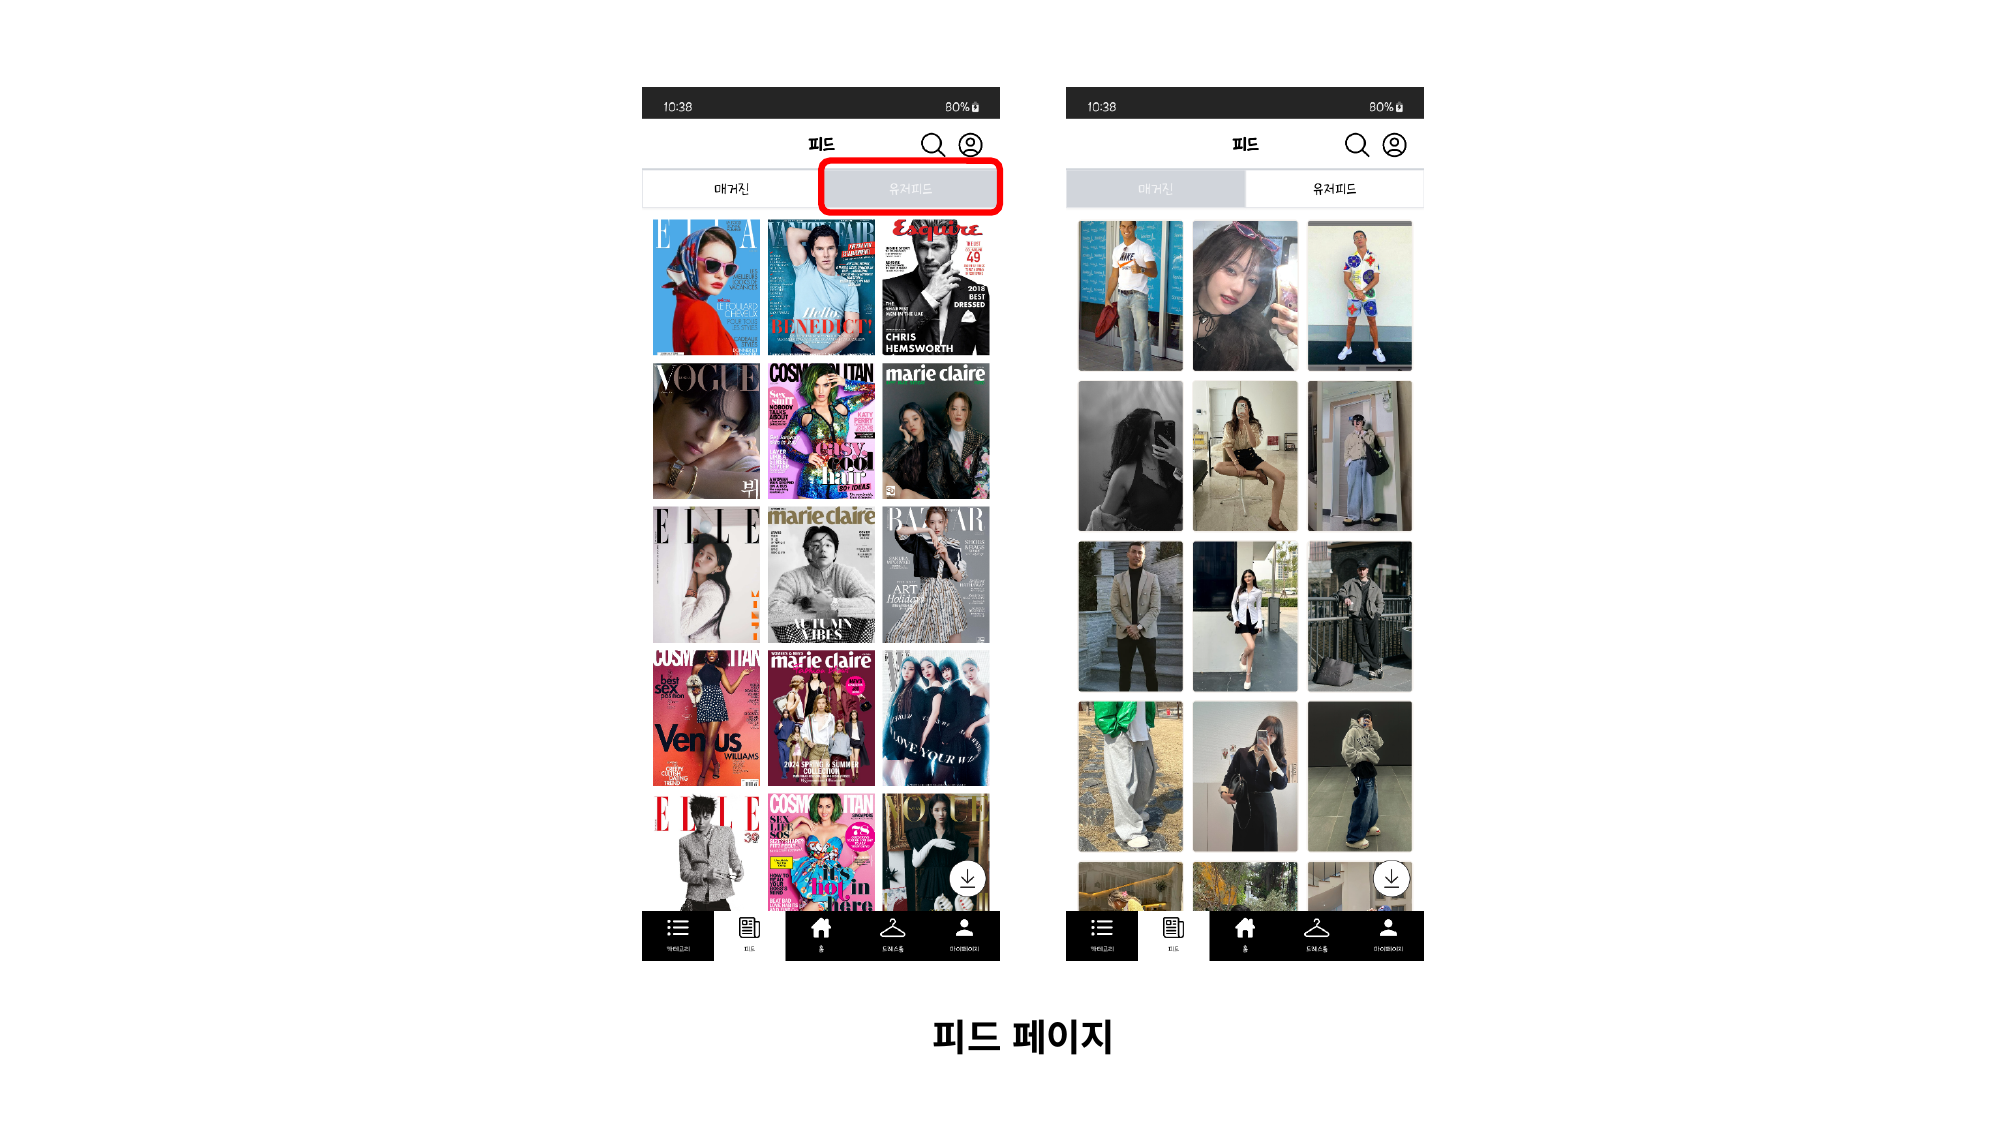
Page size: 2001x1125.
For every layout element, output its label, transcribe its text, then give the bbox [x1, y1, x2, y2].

text_box 피드 페이지 [917, 1006, 1131, 1067]
picture [642, 87, 1000, 961]
picture [1065, 87, 1424, 961]
